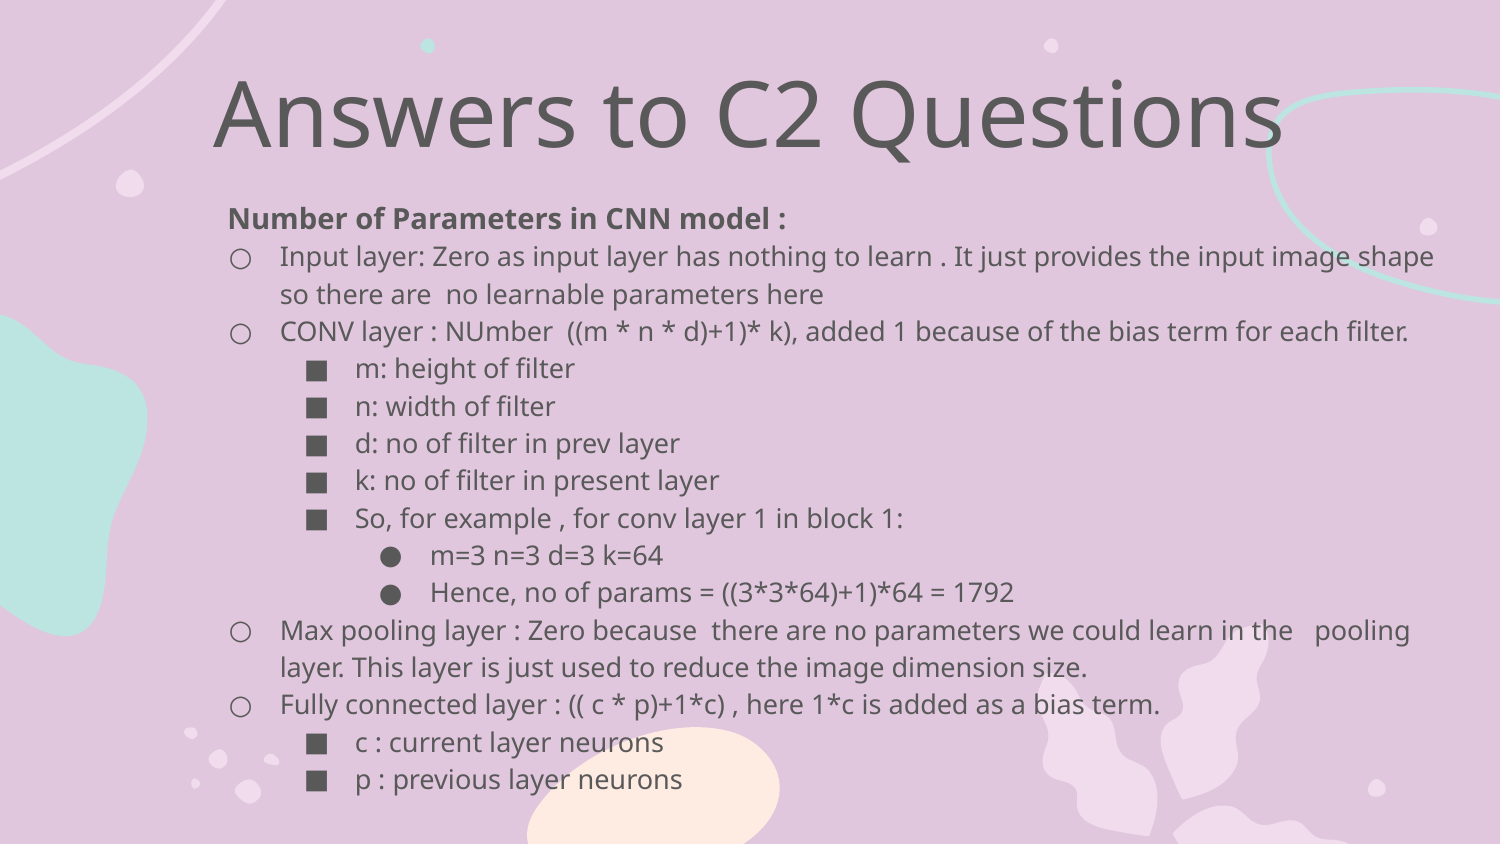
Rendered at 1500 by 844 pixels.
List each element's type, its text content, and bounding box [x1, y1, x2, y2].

title Answers to C2 Questions [188, 63, 1312, 159]
subtitle Number of Parameters in CNN model : Input layer: Zero as input layer has nothing to learn . It just provides the input image shape so there are no learnable parameters here CONV layer : NUmber ((m * n * d)+1)* k), added 1 because of the bias term for each filter. m: height of filter n: width of filter d: no of filter in prev layer k: no of filter in present layer So, for example , for conv layer 1 in block 1: m=3 n=3 d=3 k=64 Hence, no of params = ((3*3*64)+1)*64 = 1792 Max pooling layer : Zero because there are no parameters we could learn in the pooling layer. This layer is just used to reduce the image dimension size. Fully connected layer : (( c * p)+1*c) , here 1*c is added as a bias term. c : current layer neurons p : previous layer neurons [114, 179, 1477, 524]
